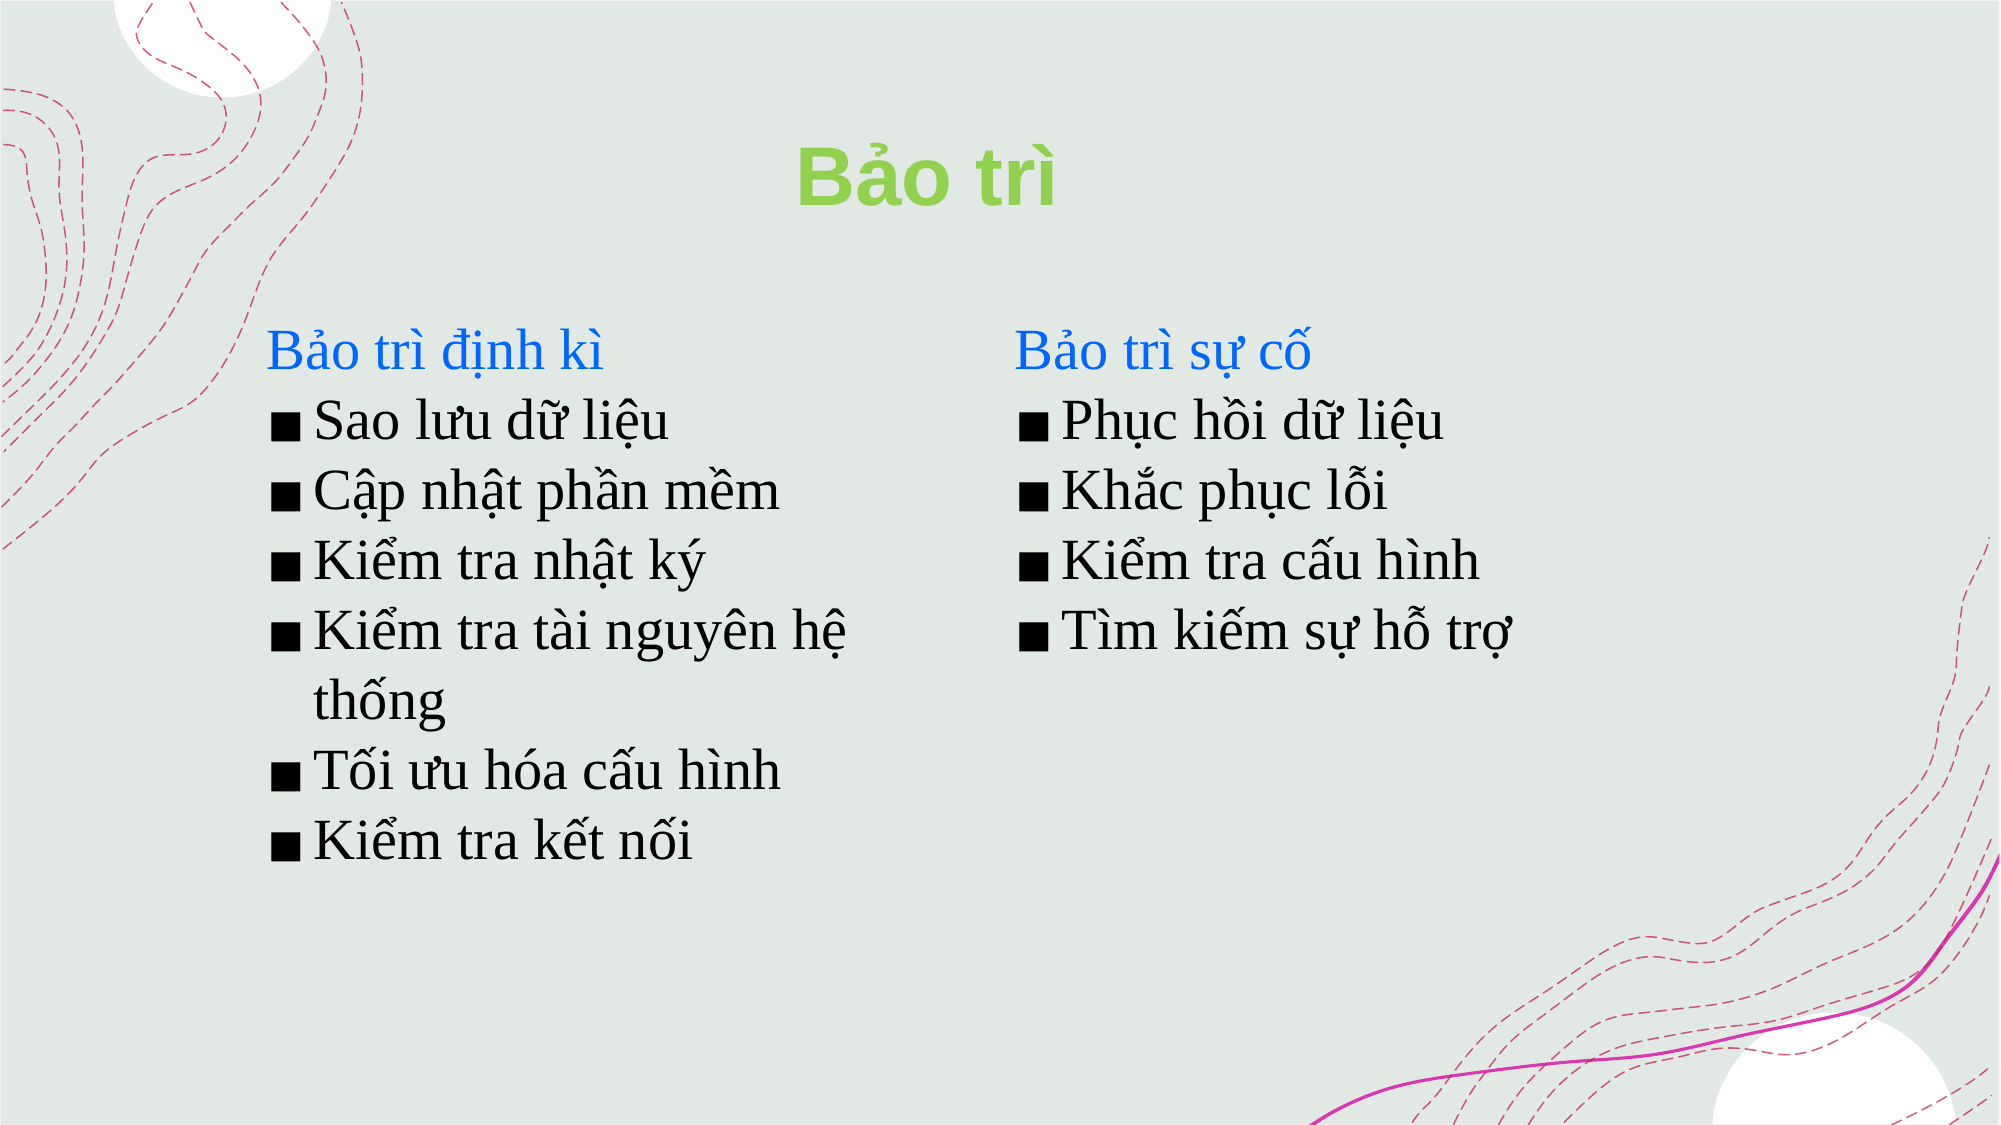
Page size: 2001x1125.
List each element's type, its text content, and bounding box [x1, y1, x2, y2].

text_box Bảo trì sự cố Phục hồi dữ liệu Khắc phục lỗi Kiểm tra cấu hình Tìm kiếm sự hỗ trợ [999, 303, 1644, 669]
text_box Bảo trì định kì Sao lưu dữ liệu Cập nhật phần mềm Kiểm tra nhật ký Kiểm tra tài nguyên hệ thống Tối ưu hóa cấu hình Kiểm tra kết nối [251, 303, 875, 879]
text_box Bảo trì [780, 114, 1096, 230]
